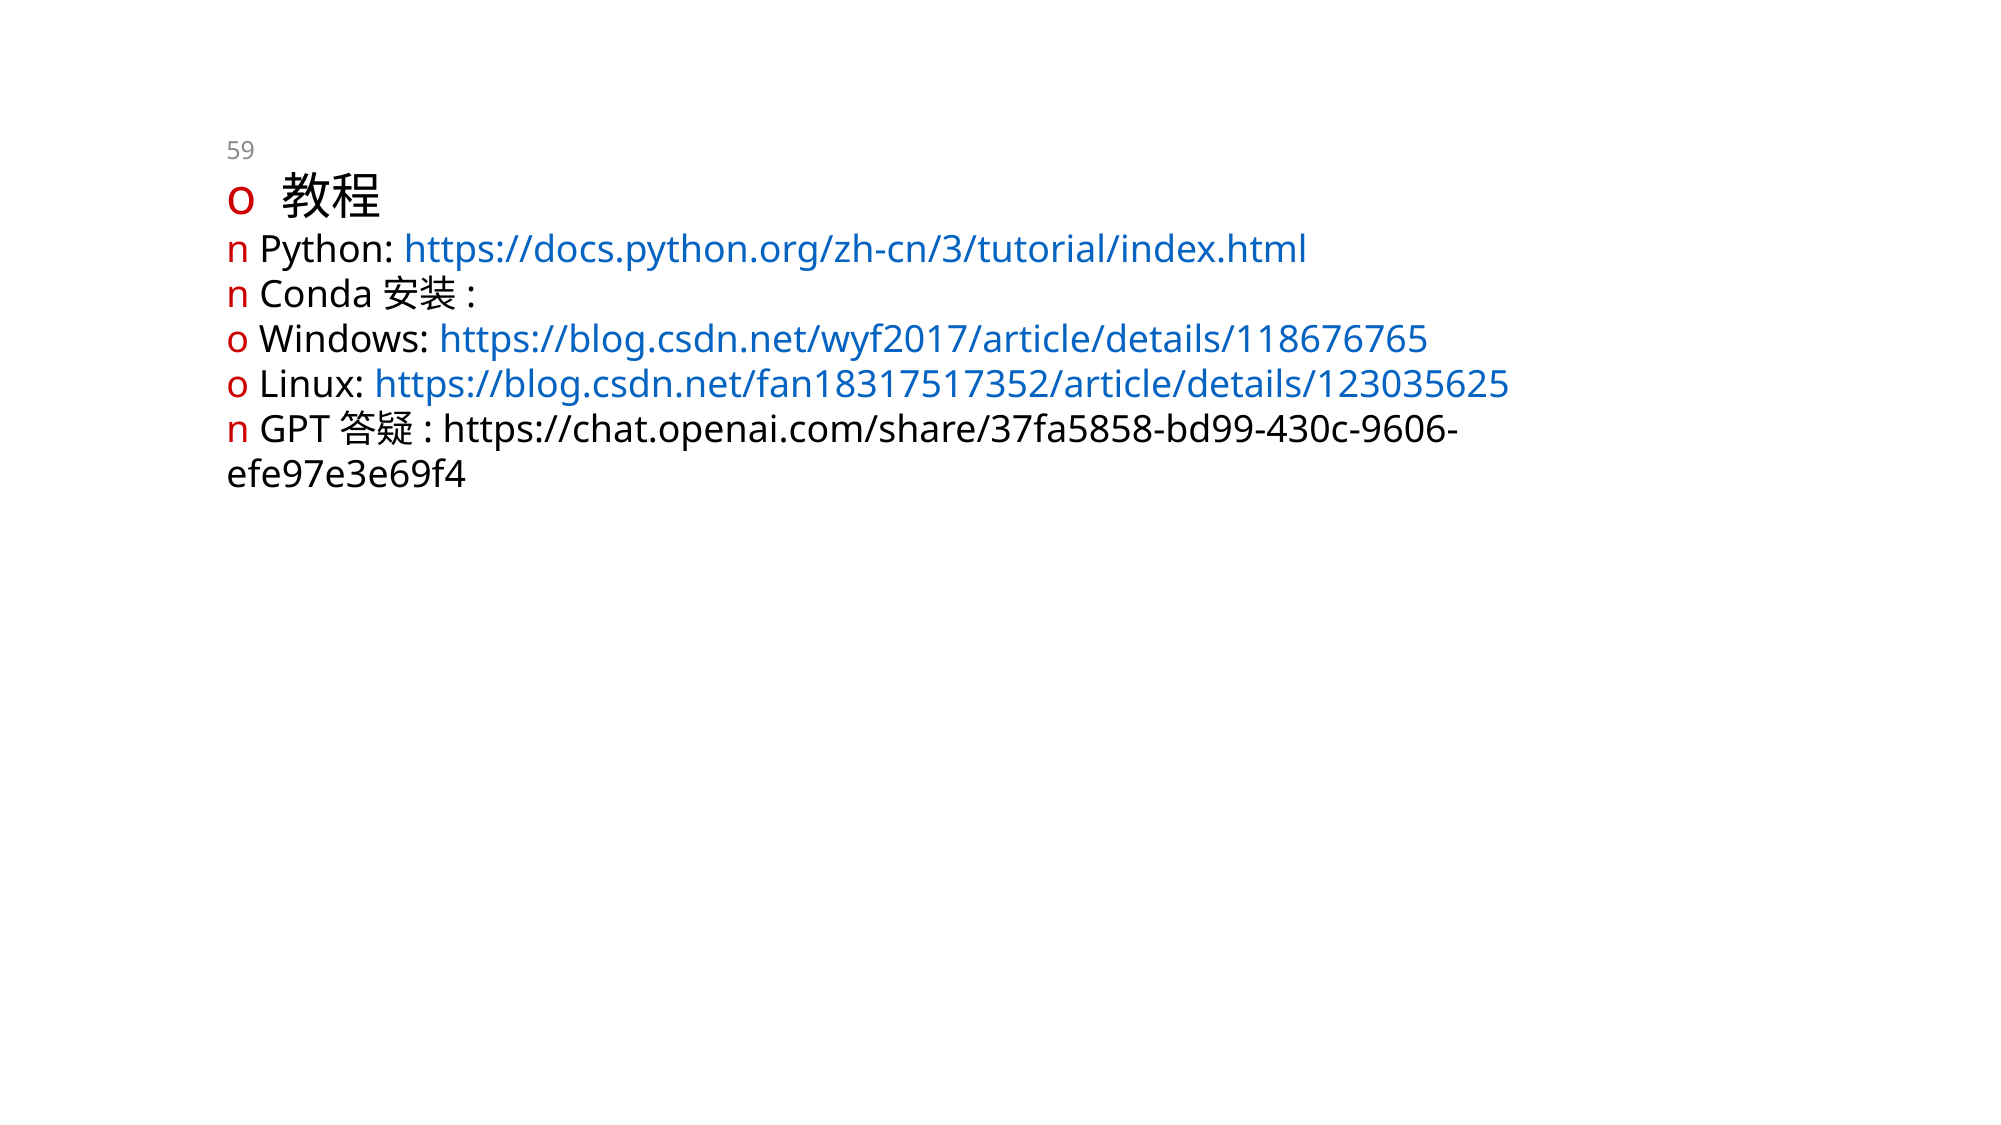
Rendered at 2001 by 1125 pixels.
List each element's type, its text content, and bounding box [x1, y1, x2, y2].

text_box 59 o 教程 n Python: https://docs.python.org/zh-cn/3/tutorial/index.html n Conda安装: o Windows: https://blog.csdn.net/wyf2017/article/details/118676765 o Linux: https://blog.csdn.net/fan18317517352/article/details/123035625 n GPT答疑: https://chat.openai.com/share/37fa5858-bd99-430c-9606-efe97e3e69f4 [211, 127, 1687, 502]
